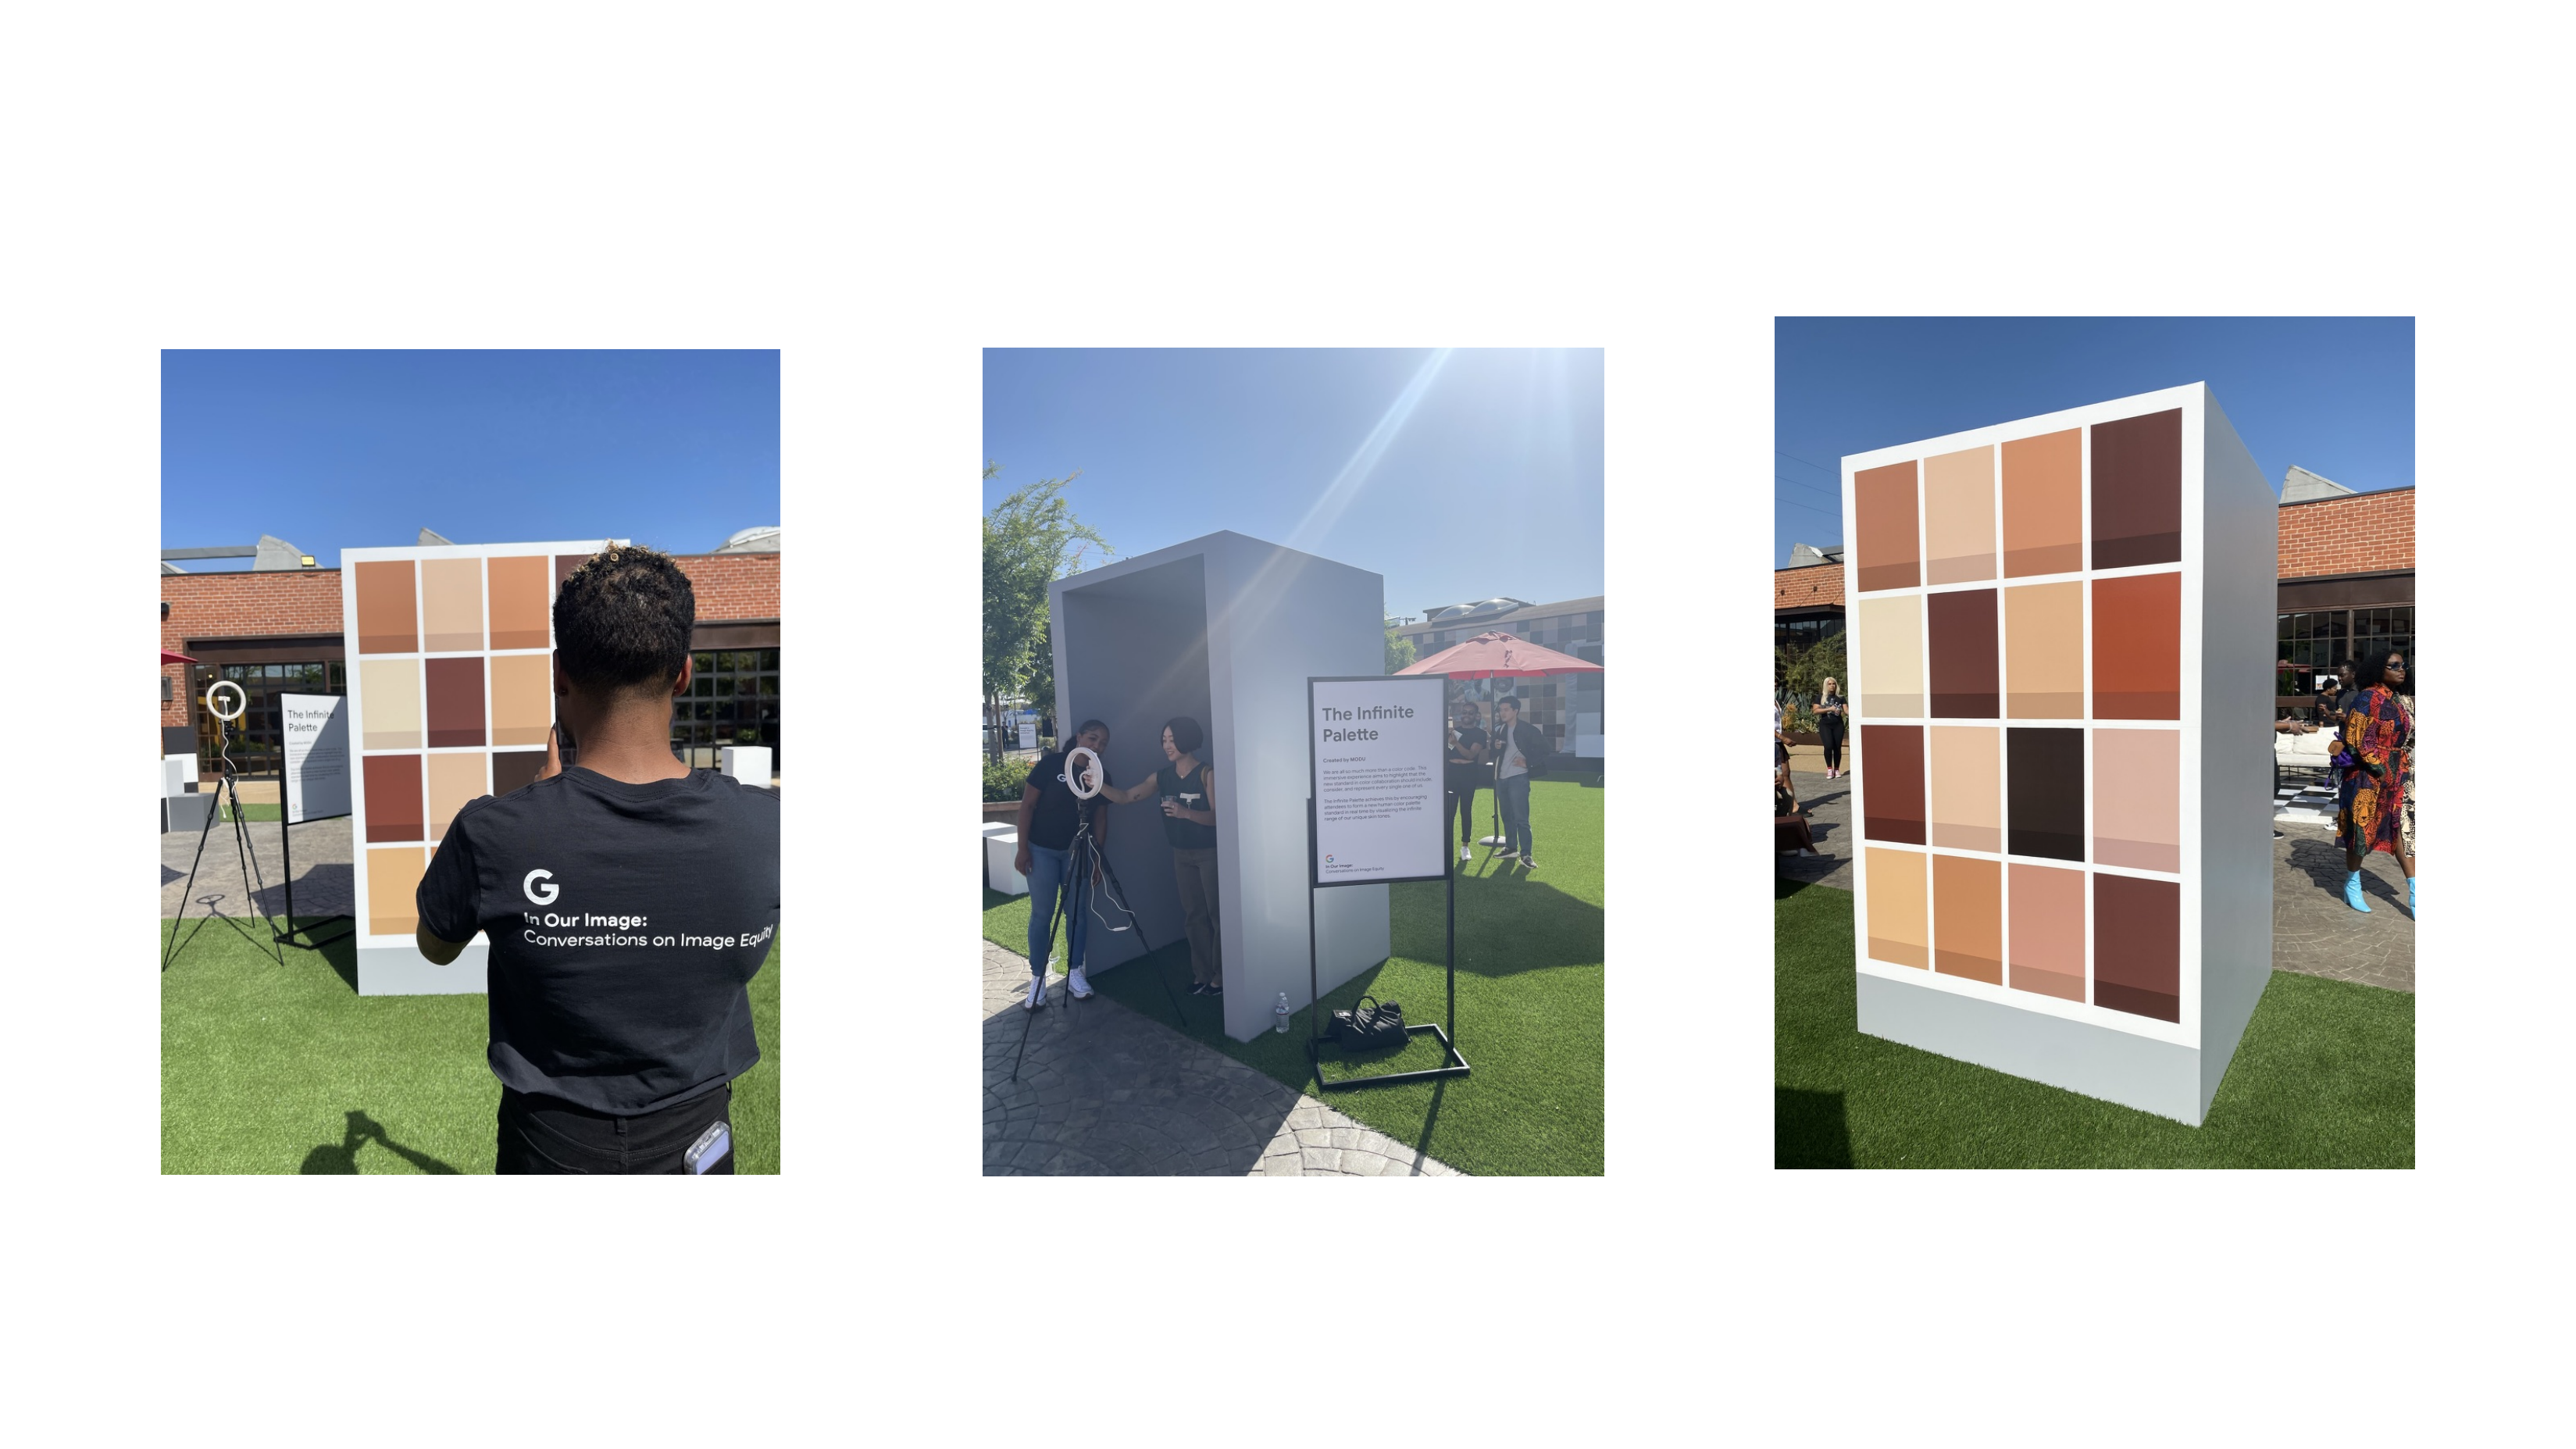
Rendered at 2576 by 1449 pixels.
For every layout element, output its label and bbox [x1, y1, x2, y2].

picture [983, 348, 1604, 1176]
picture [1775, 316, 2415, 1170]
picture [161, 349, 781, 1175]
